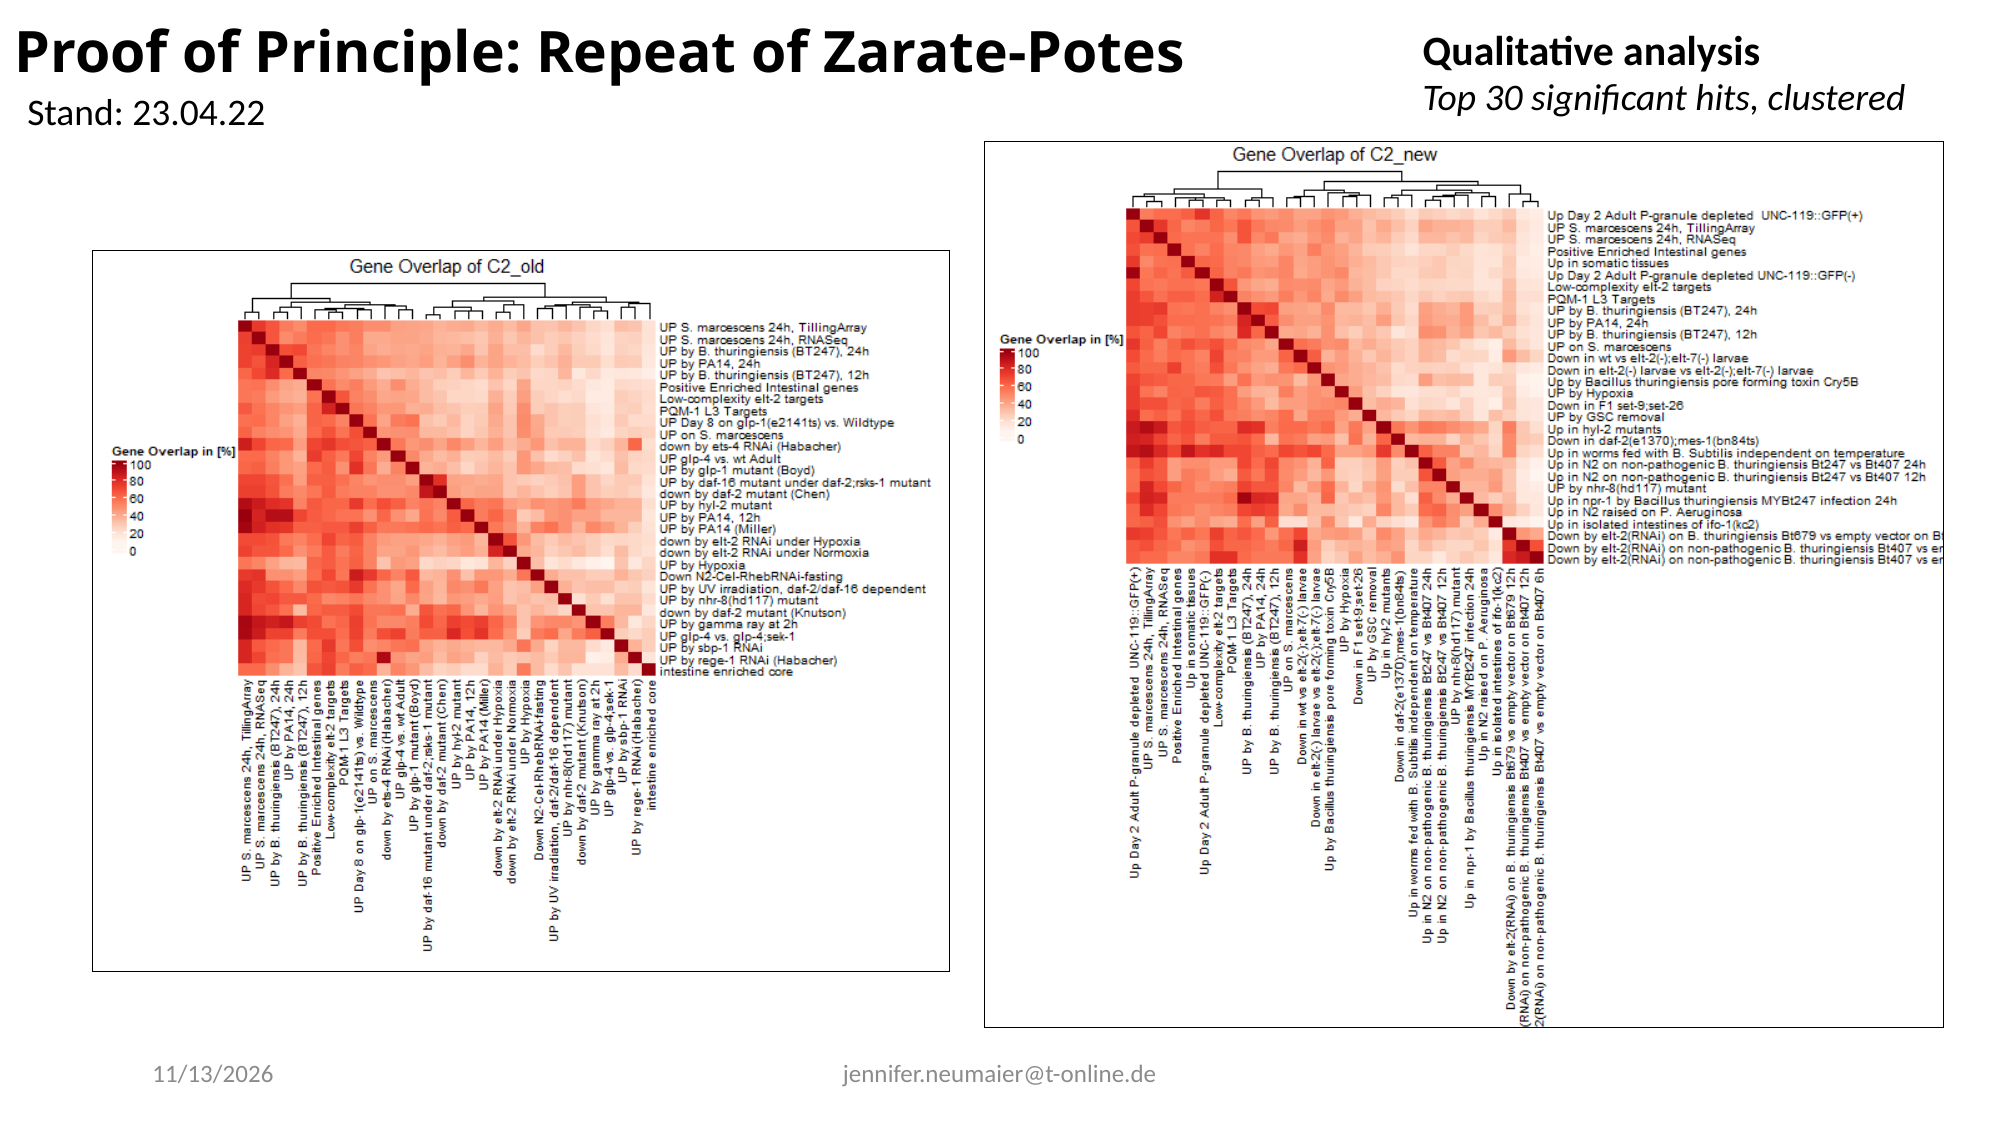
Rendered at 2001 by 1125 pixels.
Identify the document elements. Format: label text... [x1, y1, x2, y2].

picture [984, 141, 1944, 1028]
text_box Proof of Principle: Repeat of Zarate-Potes [0, 15, 1200, 103]
text_box Stand: 23.04.22 [12, 80, 404, 141]
footer jennifer.neumaier@t-online.de [662, 1042, 1338, 1103]
picture [91, 250, 950, 972]
text_box Qualitative analysis Top 30 significant hits, clustered [1407, 15, 1988, 126]
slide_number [137, 1042, 588, 1103]
